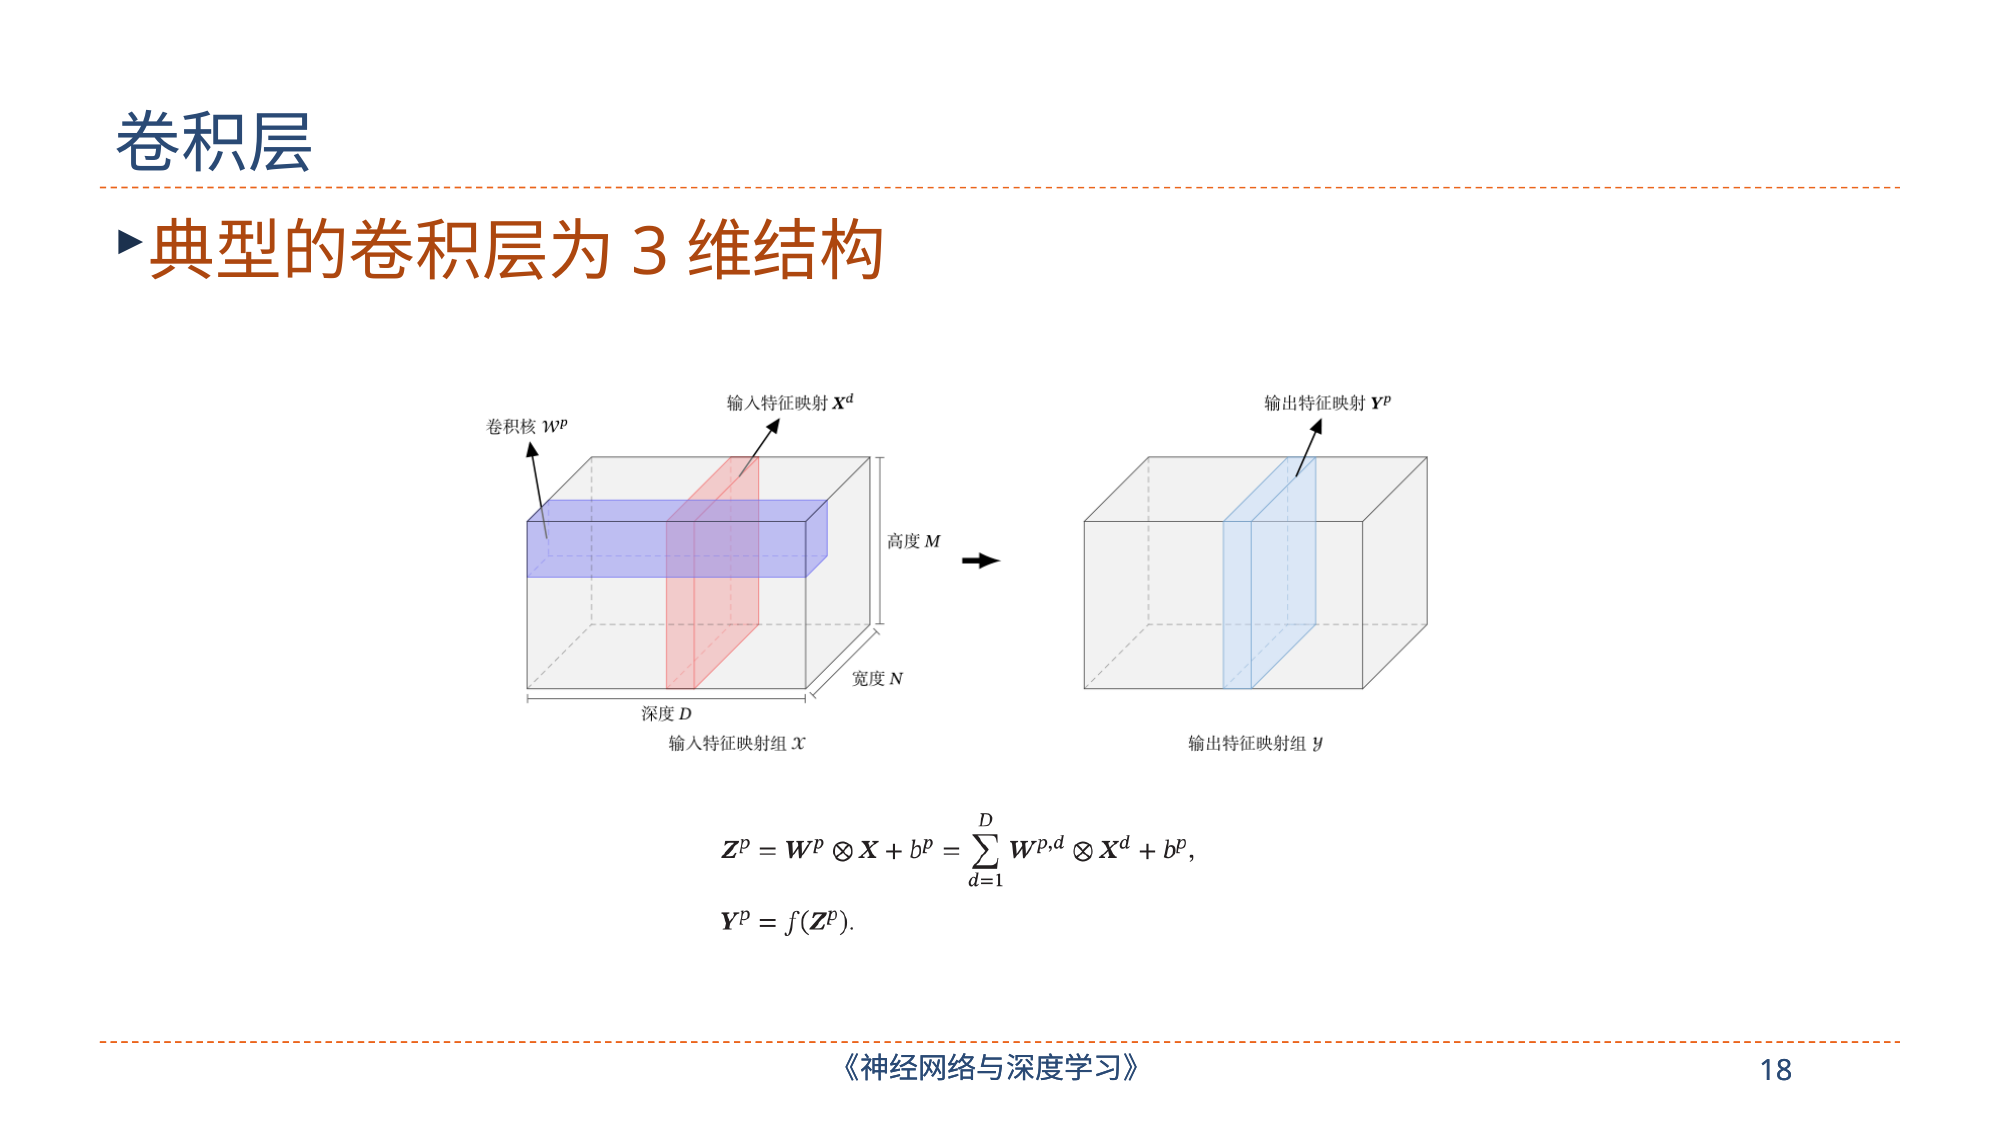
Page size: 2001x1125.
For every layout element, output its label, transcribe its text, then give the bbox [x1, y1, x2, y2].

picture [699, 808, 1211, 956]
title 卷积层 [99, 24, 1900, 188]
picture [474, 362, 1456, 763]
list 典型的卷积层为3维结构 [99, 200, 1900, 1010]
